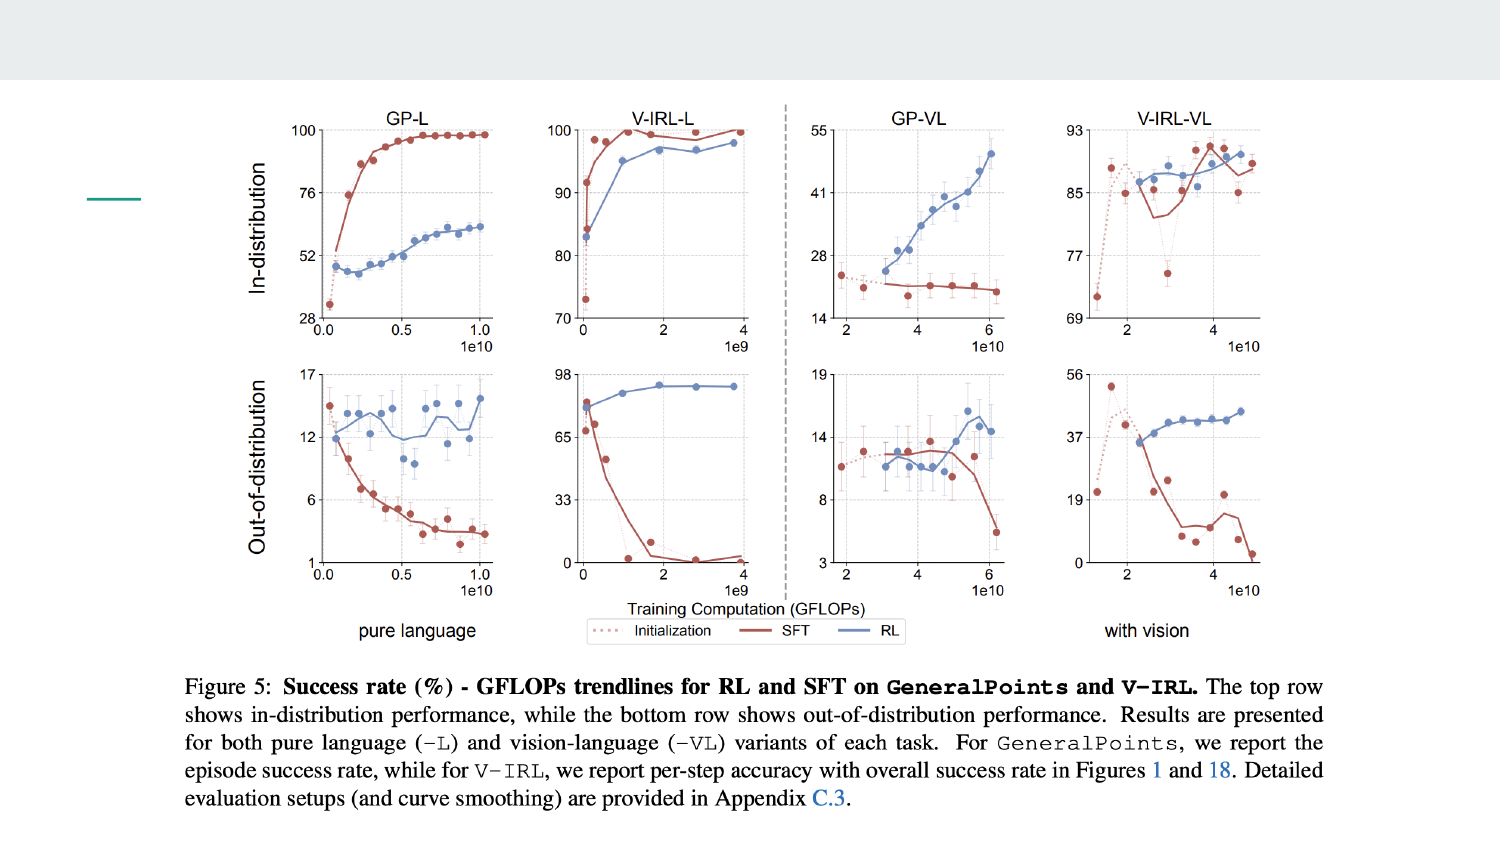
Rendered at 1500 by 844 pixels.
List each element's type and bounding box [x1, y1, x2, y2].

picture [141, 87, 1359, 822]
